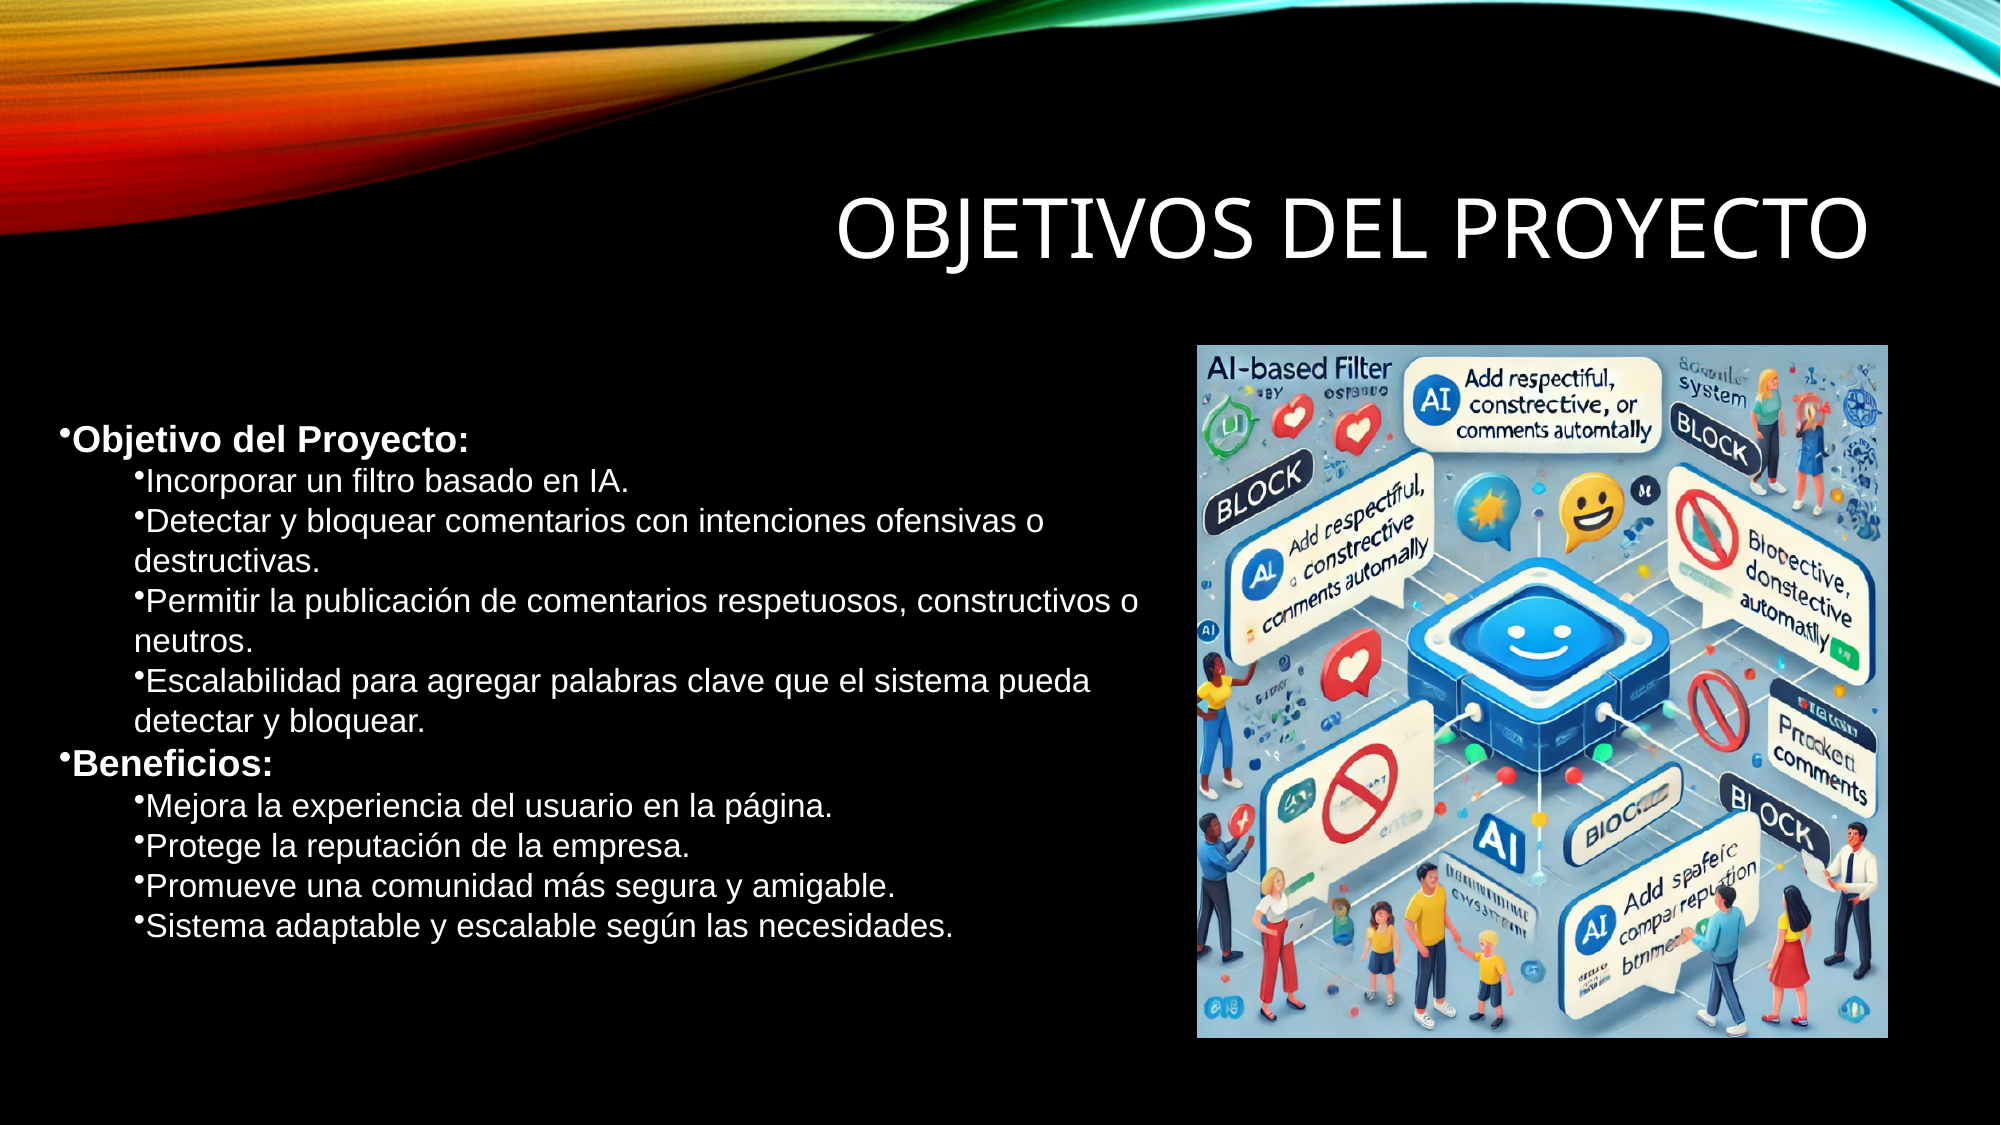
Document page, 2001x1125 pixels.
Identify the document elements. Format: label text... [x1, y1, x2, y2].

title Objetivos del Proyecto [474, 125, 1888, 338]
list Objetivo del Proyecto: Incorporar un filtro basado en IA. Detectar y bloquear comentarios con intenciones ofensivas o destructivas. Permitir la publicación de comentarios respetuosos, constructivos o neutros. Escalabilidad para agregar palabras clave que el sistema pueda detectar y bloquear. Beneficios: Mejora la experiencia del usuario en la página. Protege la reputación de la empresa. Promueve una comunidad más segura y amigable. Sistema adaptable y escalable según las necesidades. [43, 375, 1197, 1029]
picture [1197, 345, 1888, 1038]
picture [0, 0, 2000, 237]
